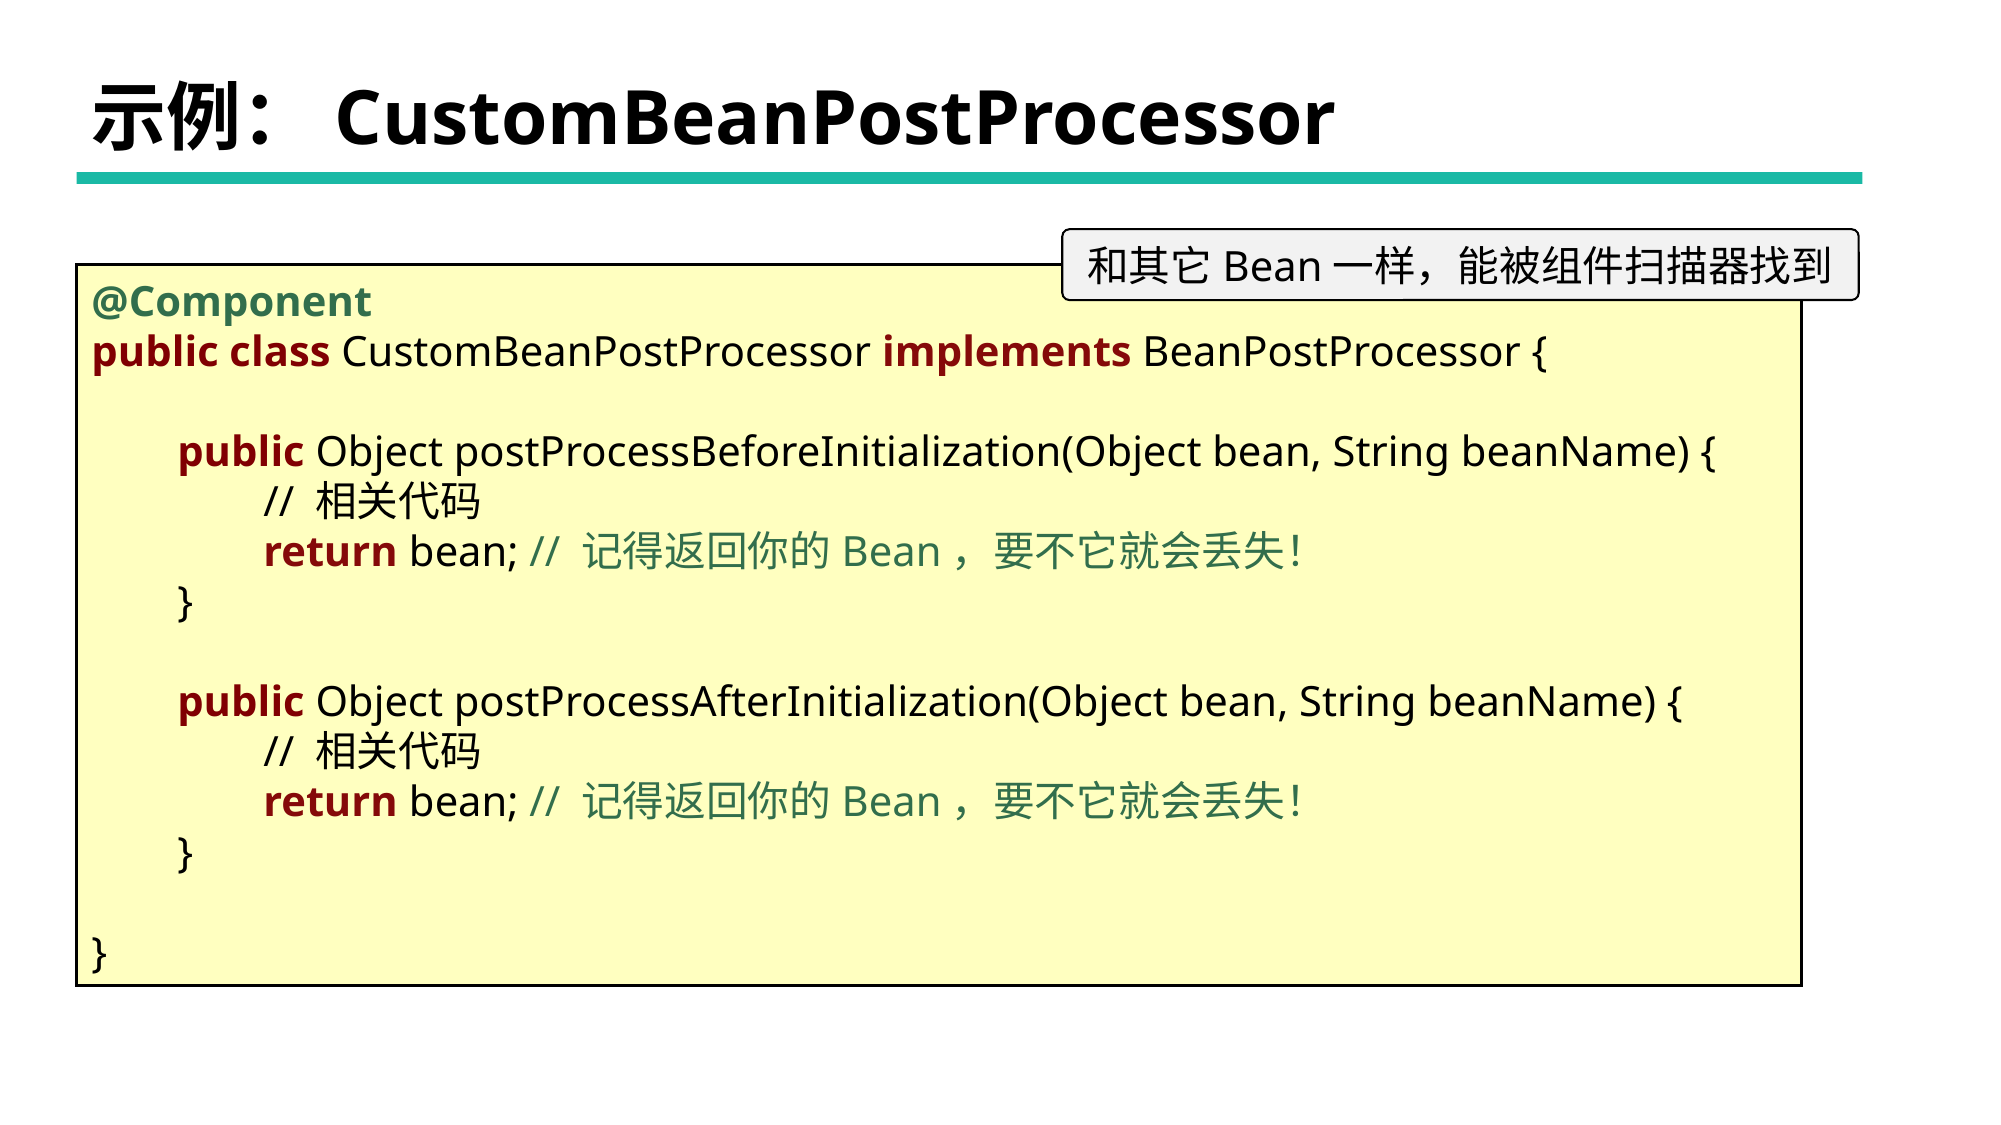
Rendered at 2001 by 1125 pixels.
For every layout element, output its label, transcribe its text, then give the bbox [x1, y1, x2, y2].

title 示例：CustomBeanPostProcessor [76, 57, 1802, 185]
text_box @Component public class CustomBeanPostProcessor implements BeanPostProcessor { public Object postProcessBeforeInitialization(Object bean, String beanName) { // 相关代码 return bean; // 记得返回你的Bean，要不它就会丢失！ } public Object postProcessAfterInitialization(Object bean, String beanName) { // 相关代码 return bean; // 记得返回你的Bean，要不它就会丢失！ } } [76, 264, 1802, 986]
text_box 和其它Bean一样，能被组件扫描器找到 [1061, 228, 1860, 302]
